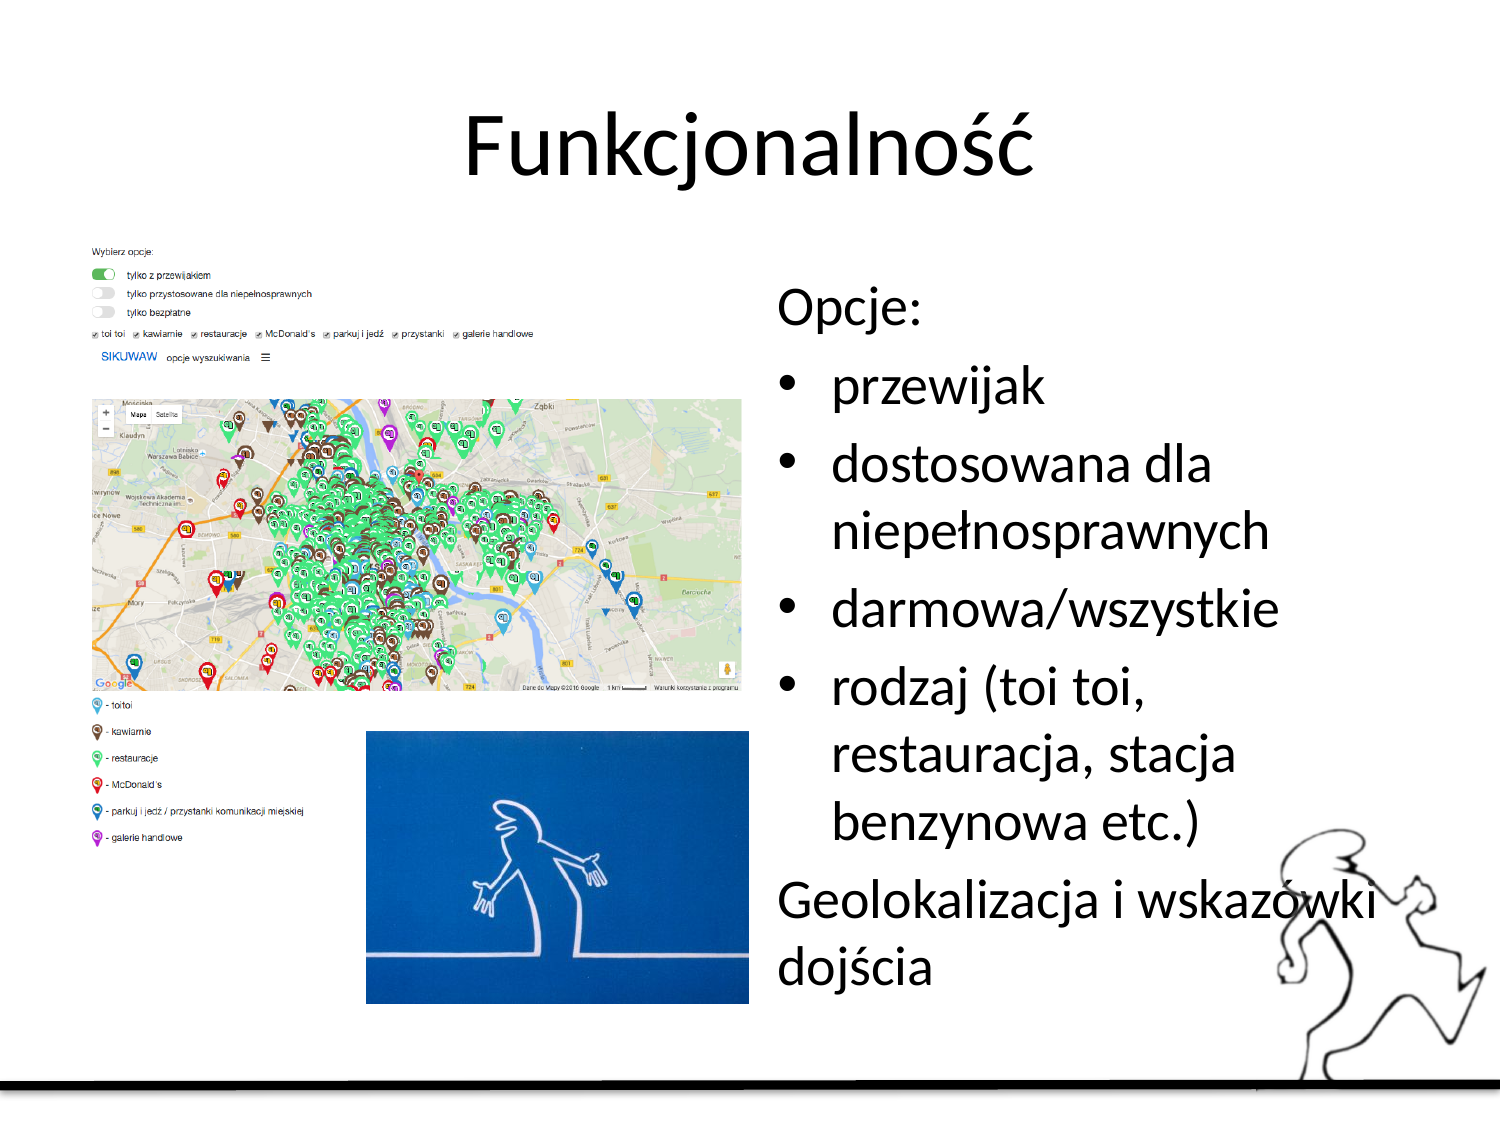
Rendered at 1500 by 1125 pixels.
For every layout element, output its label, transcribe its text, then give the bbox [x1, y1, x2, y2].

list Opcje: przewijak dostosowana dla niepełnosprawnych darmowa/wszystkie rodzaj (toi toi, restauracja, stacja benzynowa etc.) Geolokalizacja i wskazówki dojścia [762, 262, 1425, 1005]
title Funkcjonalność [75, 45, 1425, 233]
picture [1256, 825, 1500, 1083]
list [85, 177, 749, 921]
picture [365, 731, 749, 1004]
picture [1256, 1086, 1500, 1095]
